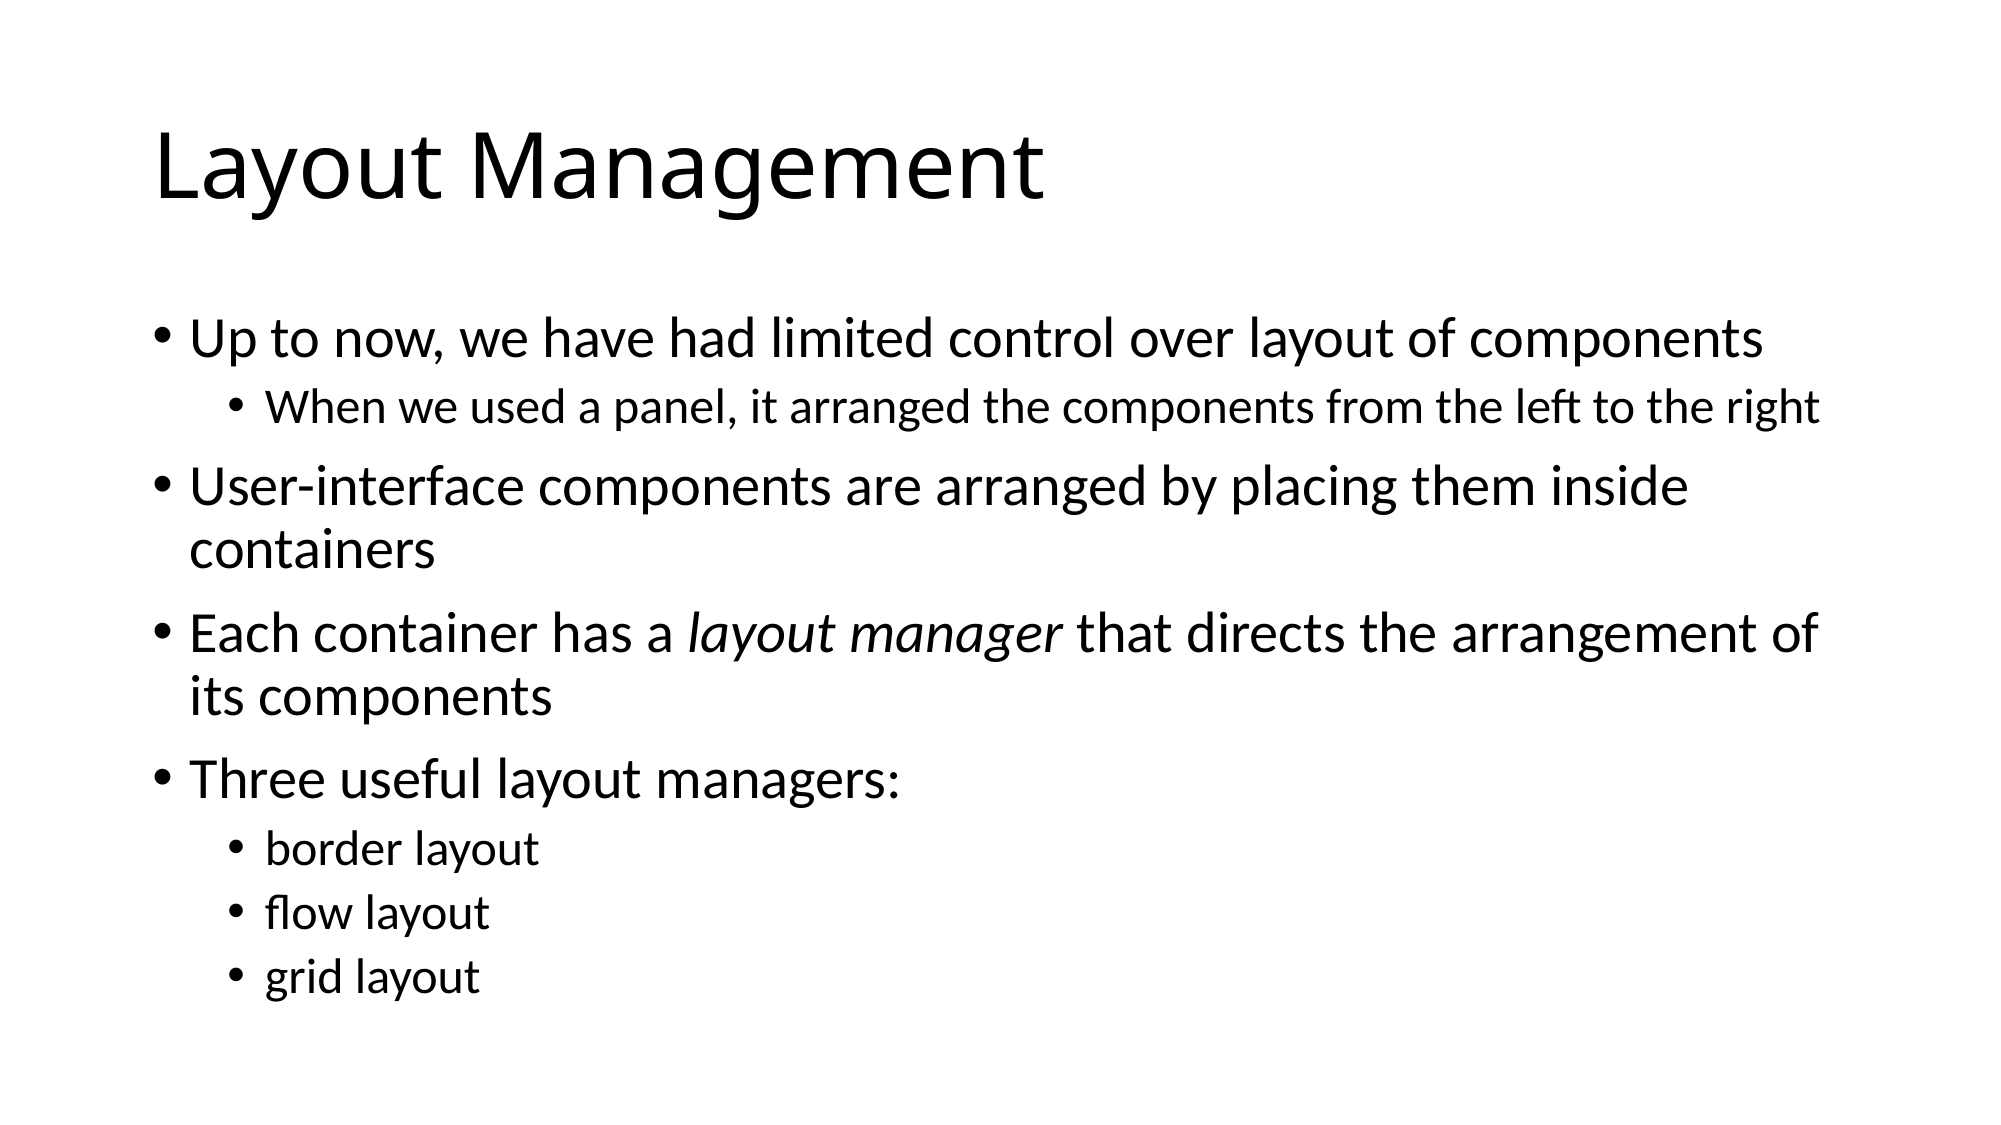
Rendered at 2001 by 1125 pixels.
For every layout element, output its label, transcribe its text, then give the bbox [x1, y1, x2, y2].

title Layout Management [137, 59, 1863, 278]
list Up to now, we have had limited control over layout of components When we used a panel, it arranged the components from the left to the right User-interface components are arranged by placing them inside containers Each container has a layout manager that directs the arrangement of its components Three useful layout managers: border layout flow layout grid layout [137, 299, 1863, 1014]
